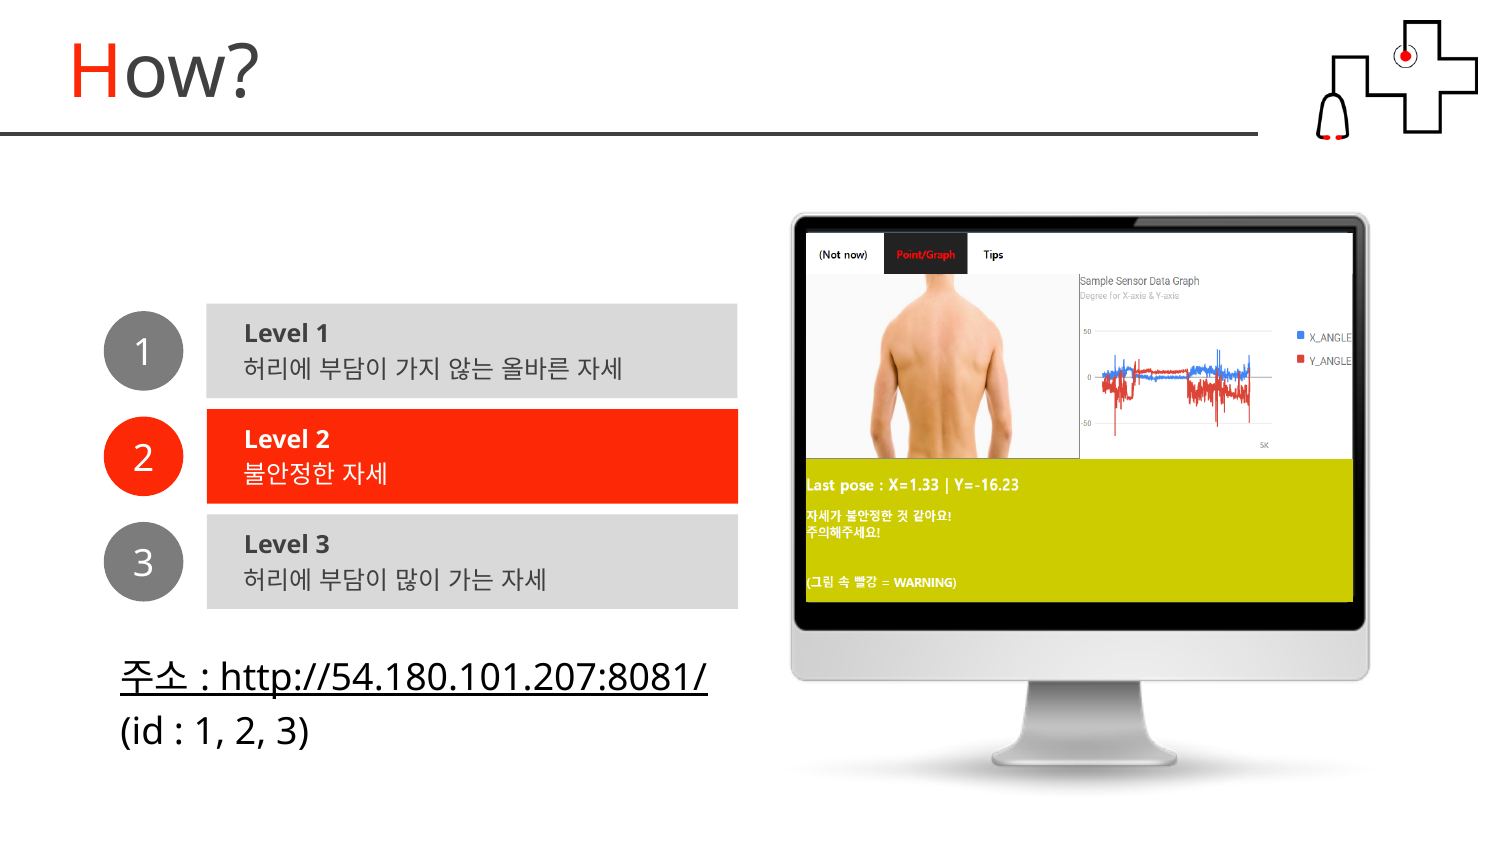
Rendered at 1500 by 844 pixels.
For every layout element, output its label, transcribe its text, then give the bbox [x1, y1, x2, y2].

text_box [205, 407, 740, 506]
text_box 2 [101, 414, 186, 499]
text_box 1 [101, 309, 186, 393]
picture [1316, 20, 1478, 140]
text_box 3 [101, 519, 186, 604]
text_box 주소 : http://54.180.101.207:8081/ (id : 1, 2, 3) [105, 645, 723, 760]
text_box [205, 512, 740, 611]
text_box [228, 310, 709, 392]
picture [785, 209, 1376, 799]
list How? [53, 20, 1258, 115]
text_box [228, 520, 709, 603]
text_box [228, 415, 709, 498]
text_box [204, 302, 740, 400]
